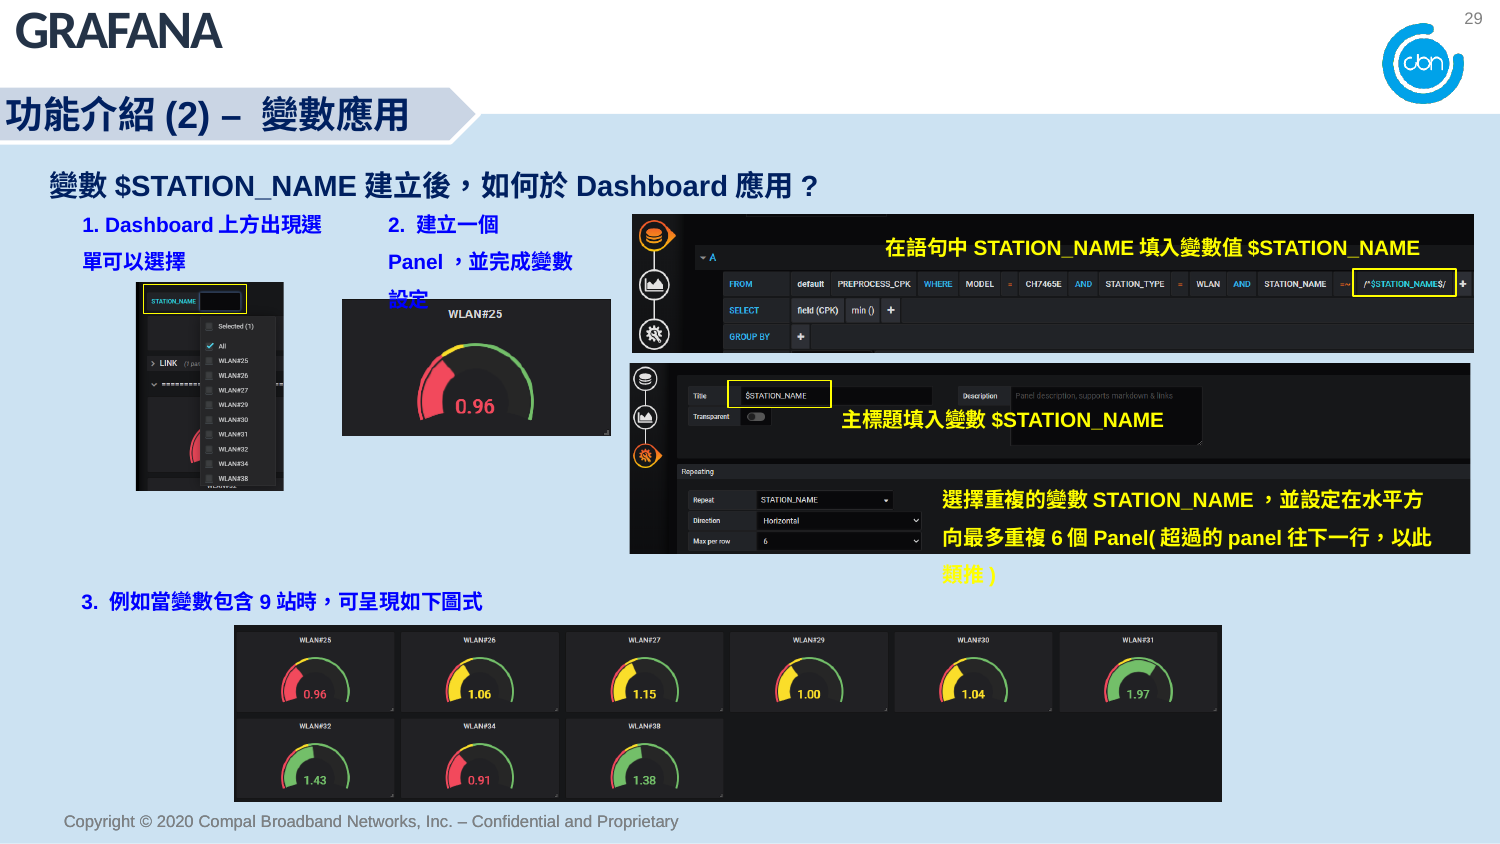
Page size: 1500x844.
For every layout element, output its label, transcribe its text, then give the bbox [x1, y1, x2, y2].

picture [234, 625, 1222, 803]
picture [1394, 35, 1464, 93]
picture [1382, 72, 1412, 104]
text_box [135, 282, 284, 491]
text_box 1. Dashboard上方出現選單可以選擇 [67, 191, 352, 282]
picture [1434, 74, 1464, 104]
picture [342, 298, 612, 436]
slide_number 29 [1423, 0, 1498, 36]
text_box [629, 363, 1471, 558]
picture [1382, 23, 1415, 56]
text_box 變數$STATION_NAME建立後，如何於Dashboard應用? [34, 142, 1468, 210]
text_box 功能介紹(2) – 變數應用 [0, 83, 481, 145]
text_box 3. 例如當變數包含9站時，可呈現如下圖式 [66, 568, 871, 622]
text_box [632, 214, 1474, 354]
text_box grafana [0, 0, 1375, 86]
text_box 2. 建立一個Panel，並完成變數設定 [373, 191, 591, 297]
